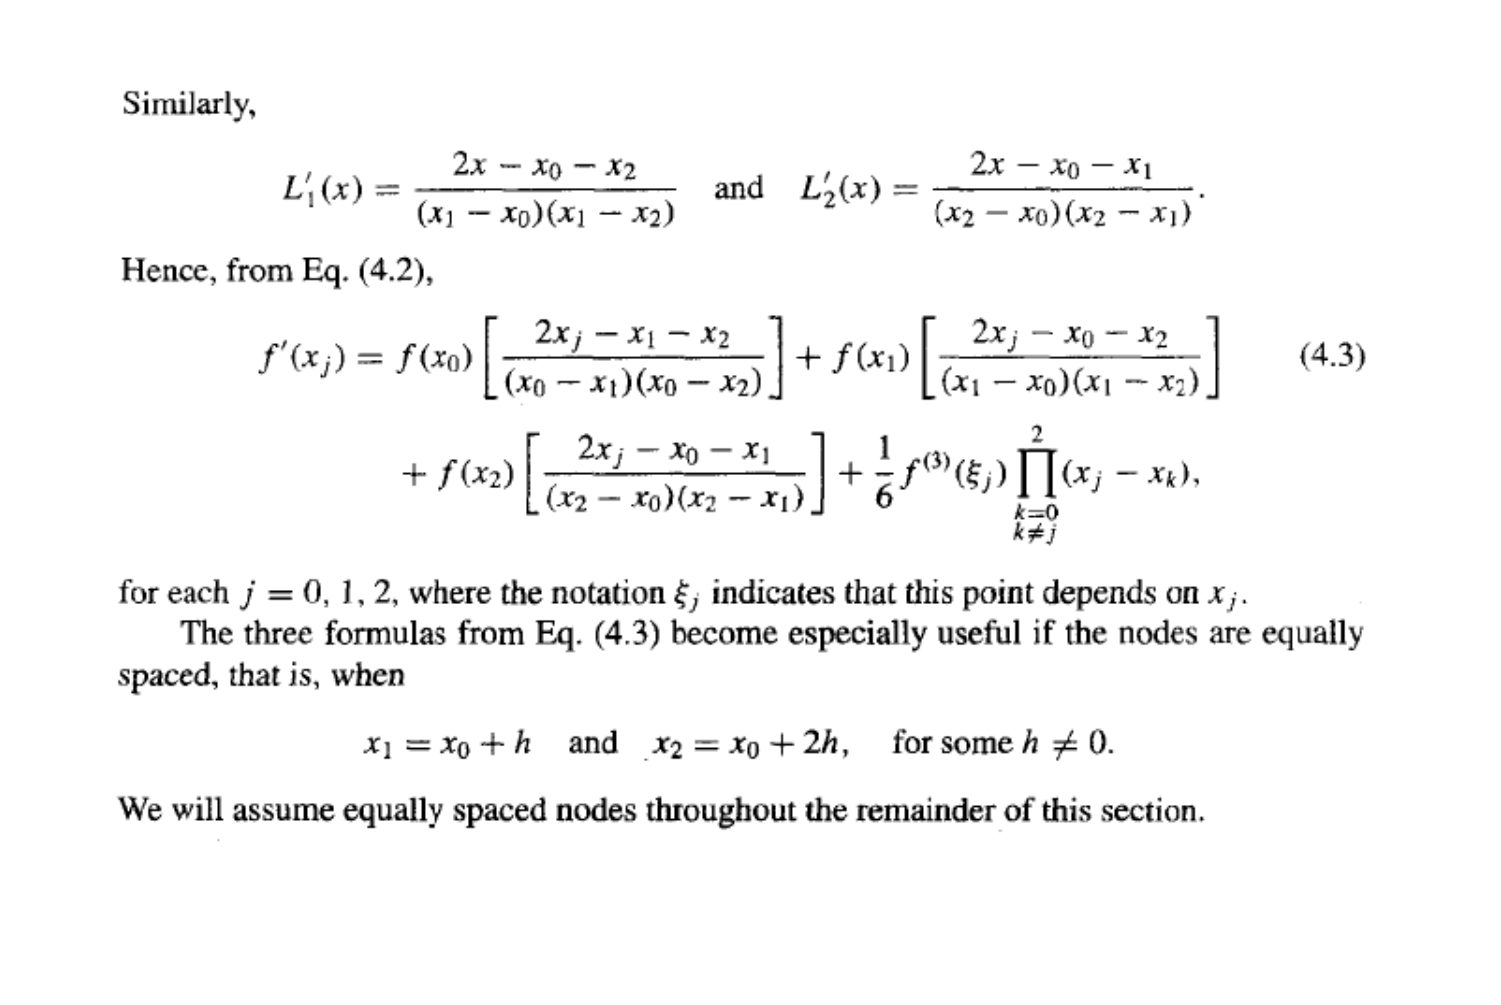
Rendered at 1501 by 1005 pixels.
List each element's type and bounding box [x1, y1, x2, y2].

list [99, 86, 1376, 875]
